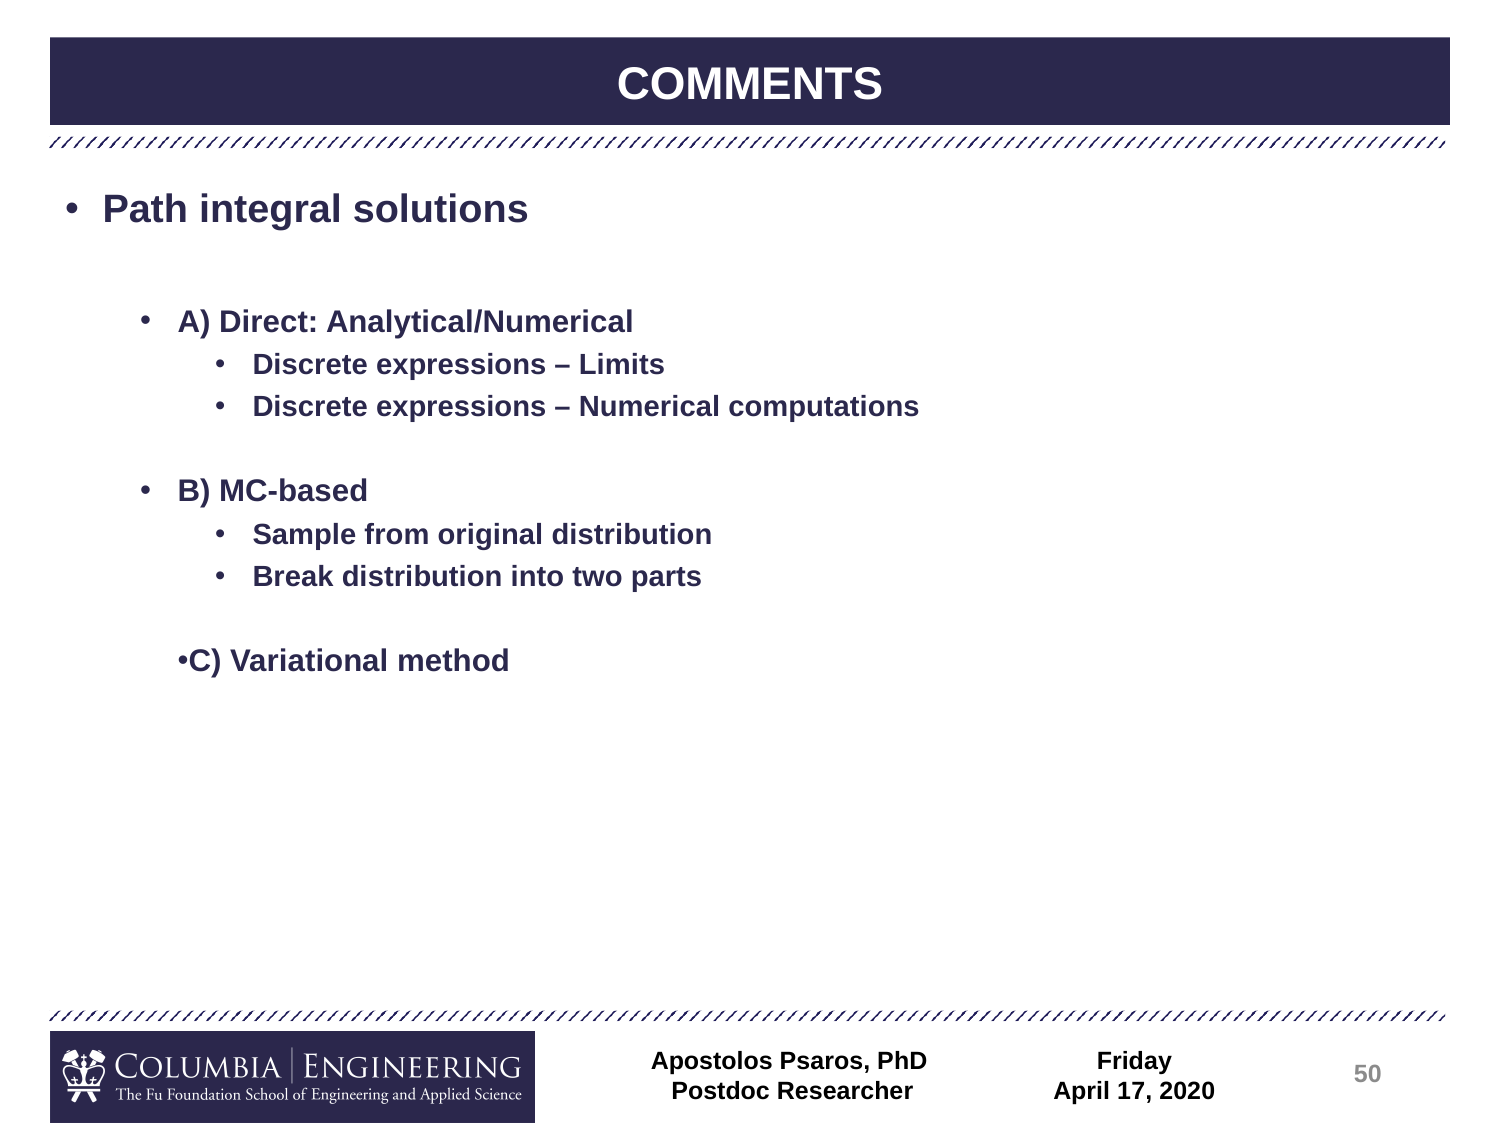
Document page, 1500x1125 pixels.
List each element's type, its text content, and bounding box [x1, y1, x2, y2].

text_box Path integral solutions A) Direct: Analytical/Numerical Discrete expressions – Limits Discrete expressions – Numerical computations B) MC-based Sample from original distribution Break distribution into two parts C) Variational method [49, 181, 1450, 1007]
slide_number 49 [1059, 1042, 1397, 1103]
picture [50, 1031, 535, 1123]
picture [37, 133, 1450, 149]
picture [37, 1007, 1450, 1022]
text_box COMMENTS [50, 37, 1450, 125]
